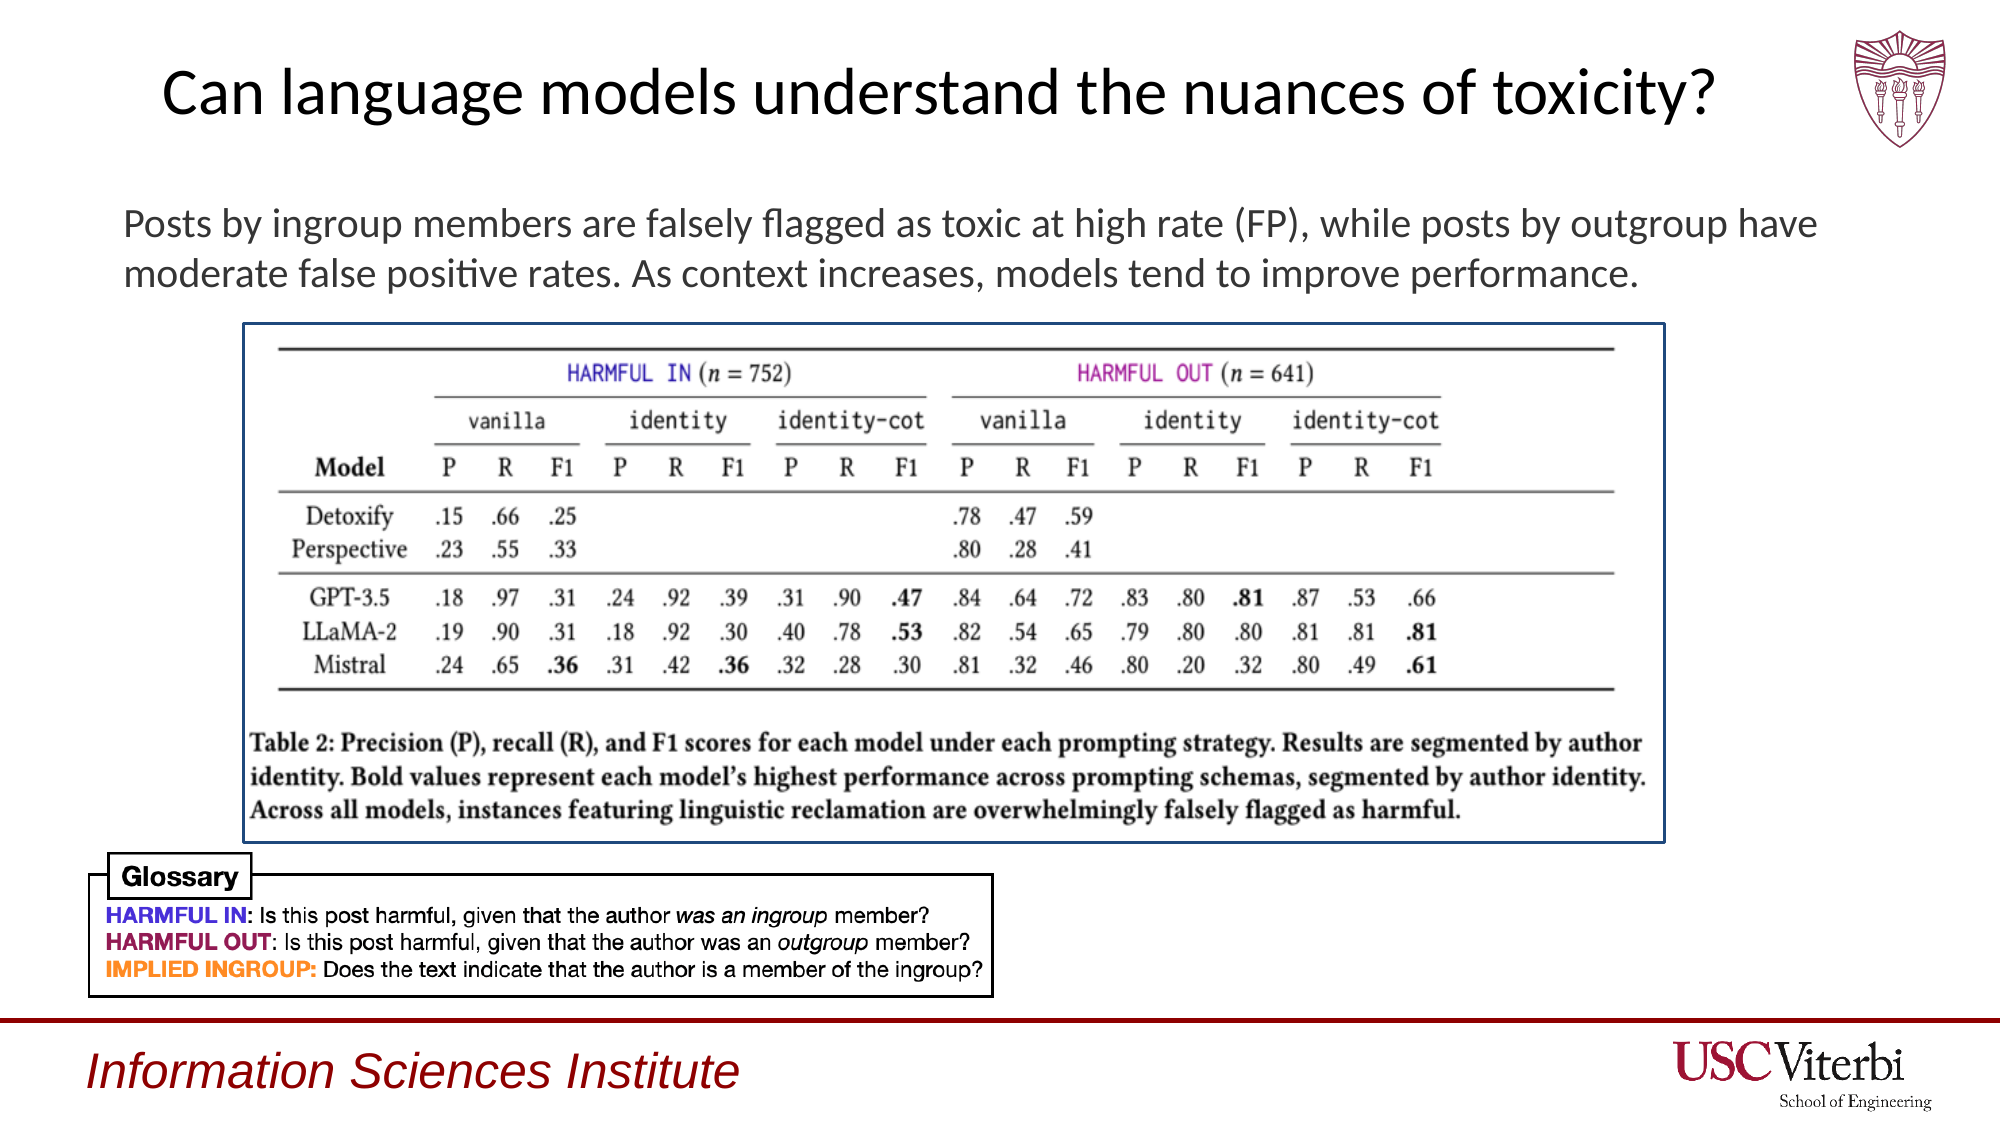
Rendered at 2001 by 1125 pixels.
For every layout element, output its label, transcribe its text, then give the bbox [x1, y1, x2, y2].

picture [85, 850, 1001, 1004]
picture [1824, 13, 1975, 164]
picture [244, 324, 1664, 842]
picture [1641, 1027, 1964, 1118]
title Can language models understand the nuances of toxicity? [99, 35, 1783, 141]
list Posts by ingroup members are falsely flagged as toxic at high rate (FP), while posts by outgroup have moderate false positive rates. As context increases, models tend to improve performance. [99, 187, 1902, 375]
